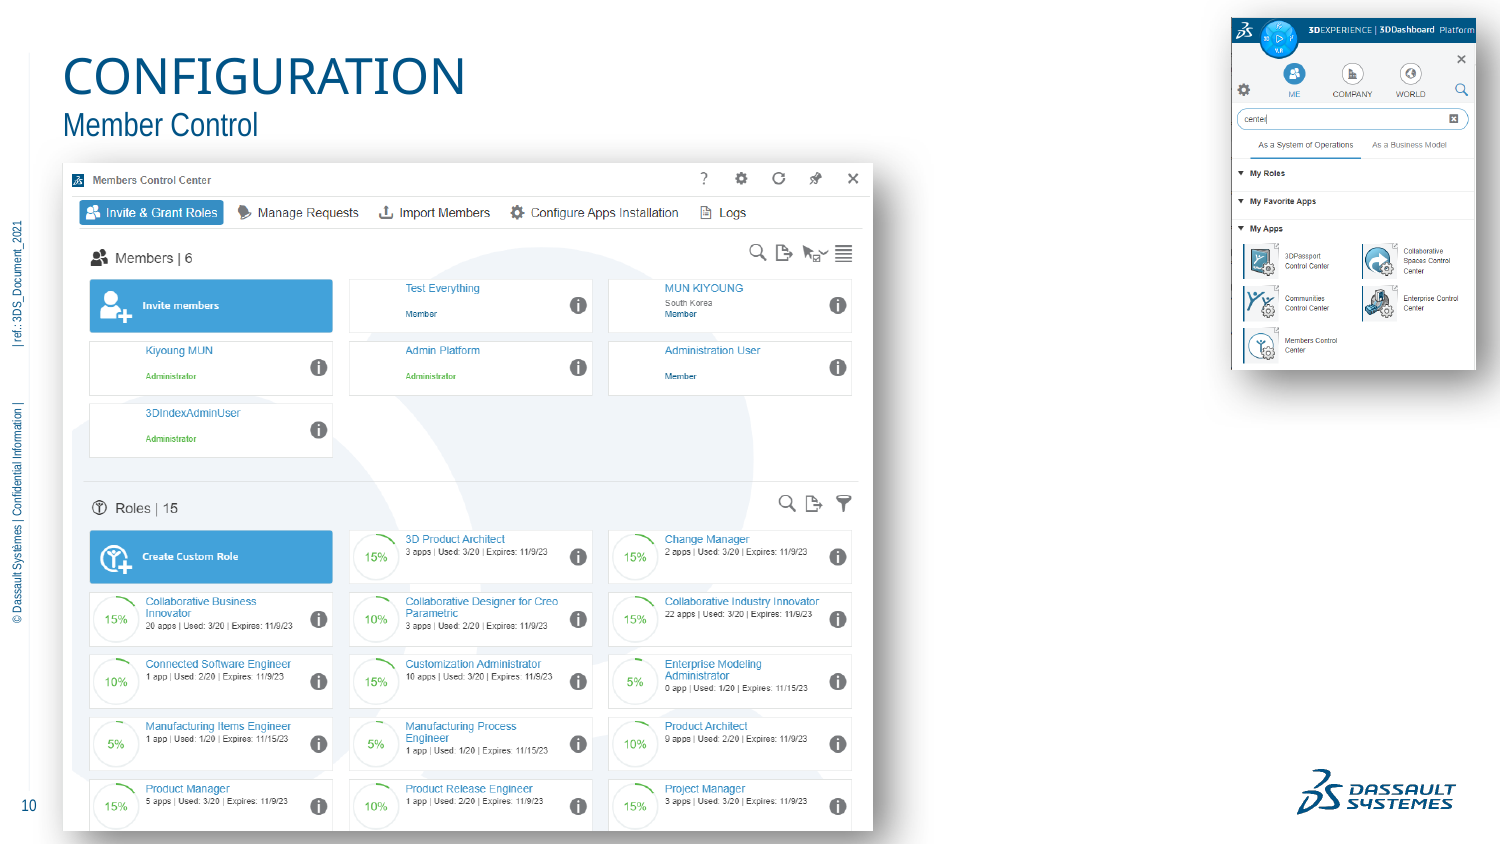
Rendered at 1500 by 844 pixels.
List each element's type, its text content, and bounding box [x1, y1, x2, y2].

title configuration [62, 43, 1216, 103]
picture [1230, 17, 1476, 370]
picture [62, 163, 873, 831]
list Member Control [62, 103, 1213, 144]
picture [1293, 765, 1459, 818]
